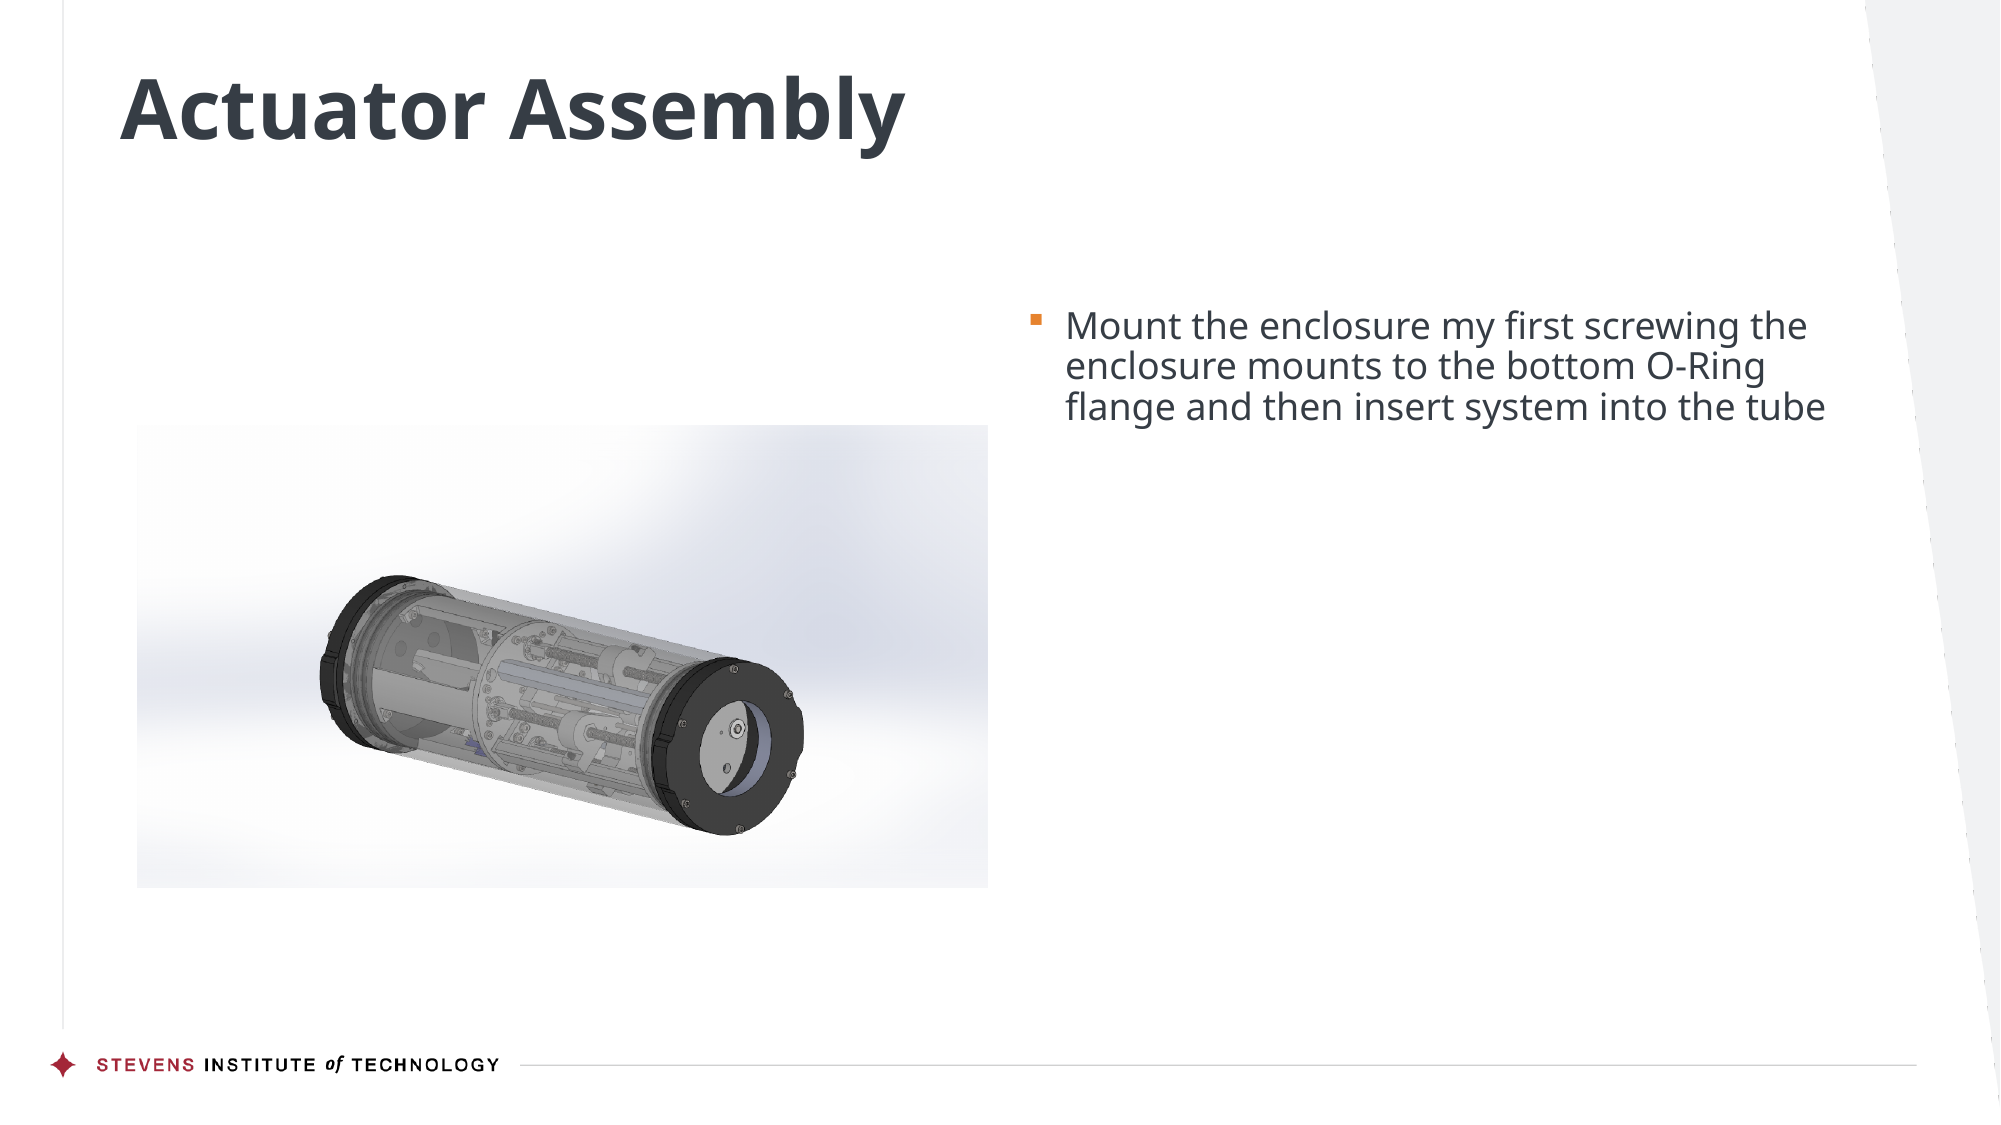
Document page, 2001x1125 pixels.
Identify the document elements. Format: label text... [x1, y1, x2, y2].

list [137, 425, 988, 888]
title Actuator Assembly [105, 59, 1863, 278]
list Mount the enclosure my first screwing the enclosure mounts to the bottom O-Ring flange and then insert system into the tube [1012, 299, 1863, 1014]
